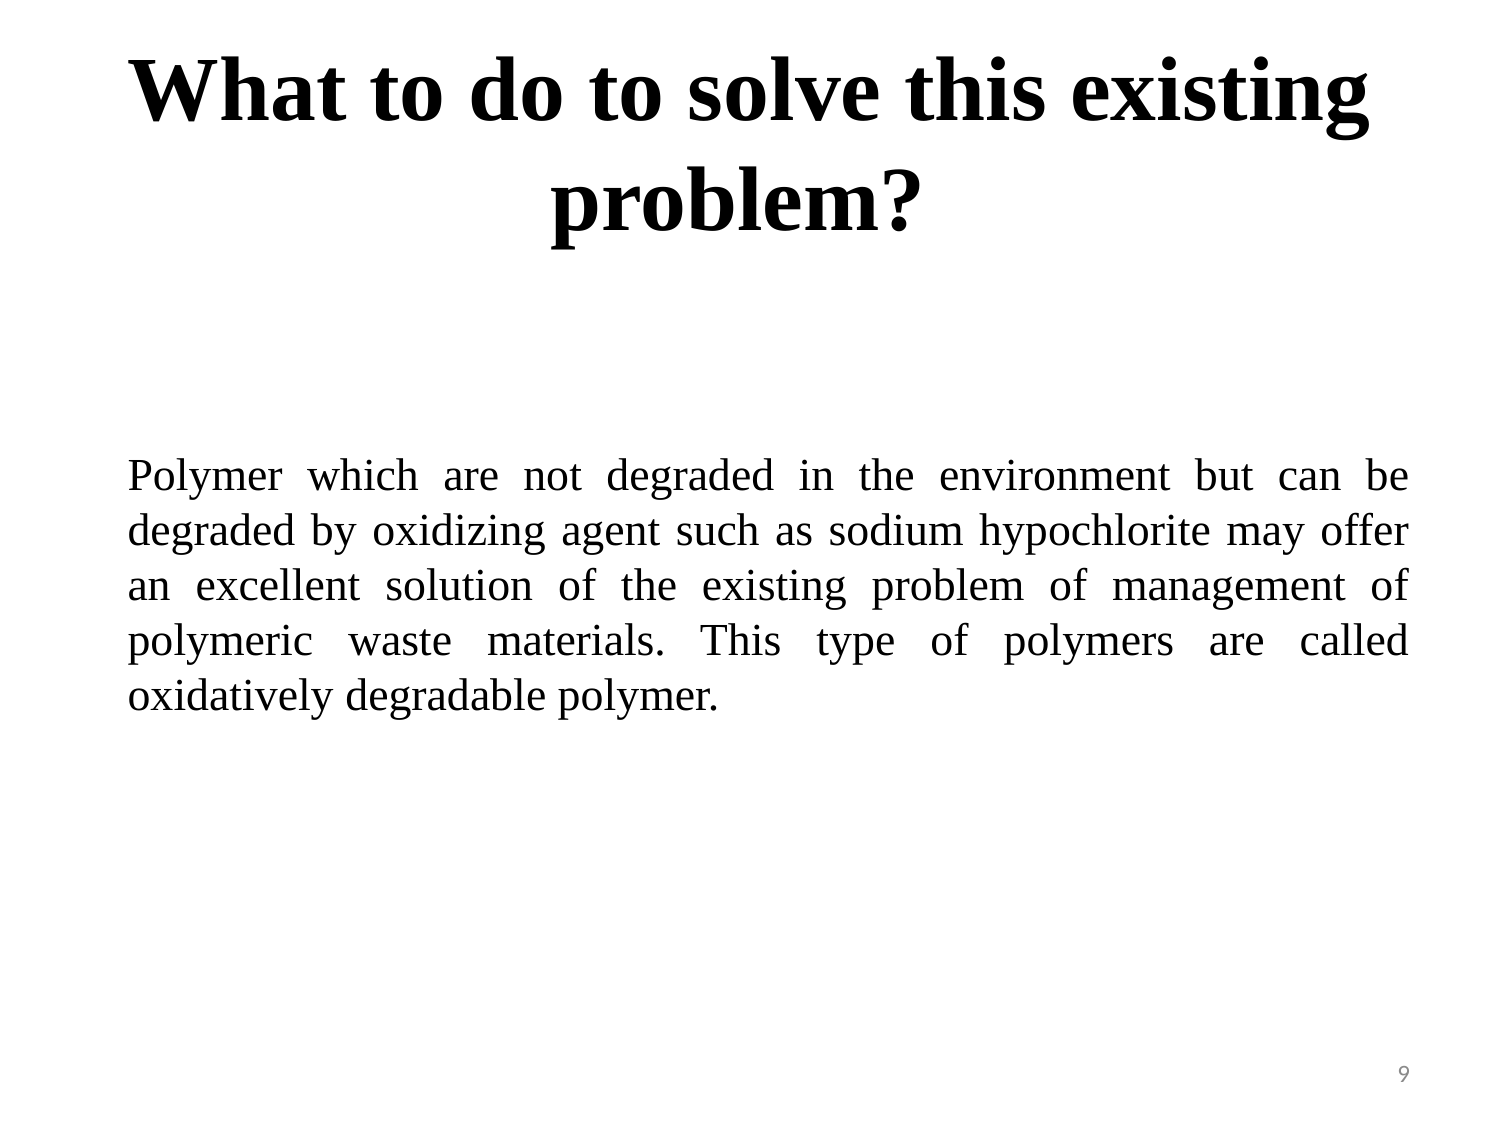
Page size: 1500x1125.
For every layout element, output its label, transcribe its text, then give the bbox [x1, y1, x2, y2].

title What to do to solve this existing problem? [75, 45, 1425, 233]
list Polymer which are not degraded in the environment but can be degraded by oxidizing agent such as sodium hypochlorite may offer an excellent solution of the existing problem of management of polymeric waste materials. This type of polymers are called oxidatively degradable polymer. [112, 437, 1425, 788]
slide_number 9 [1074, 1042, 1425, 1103]
